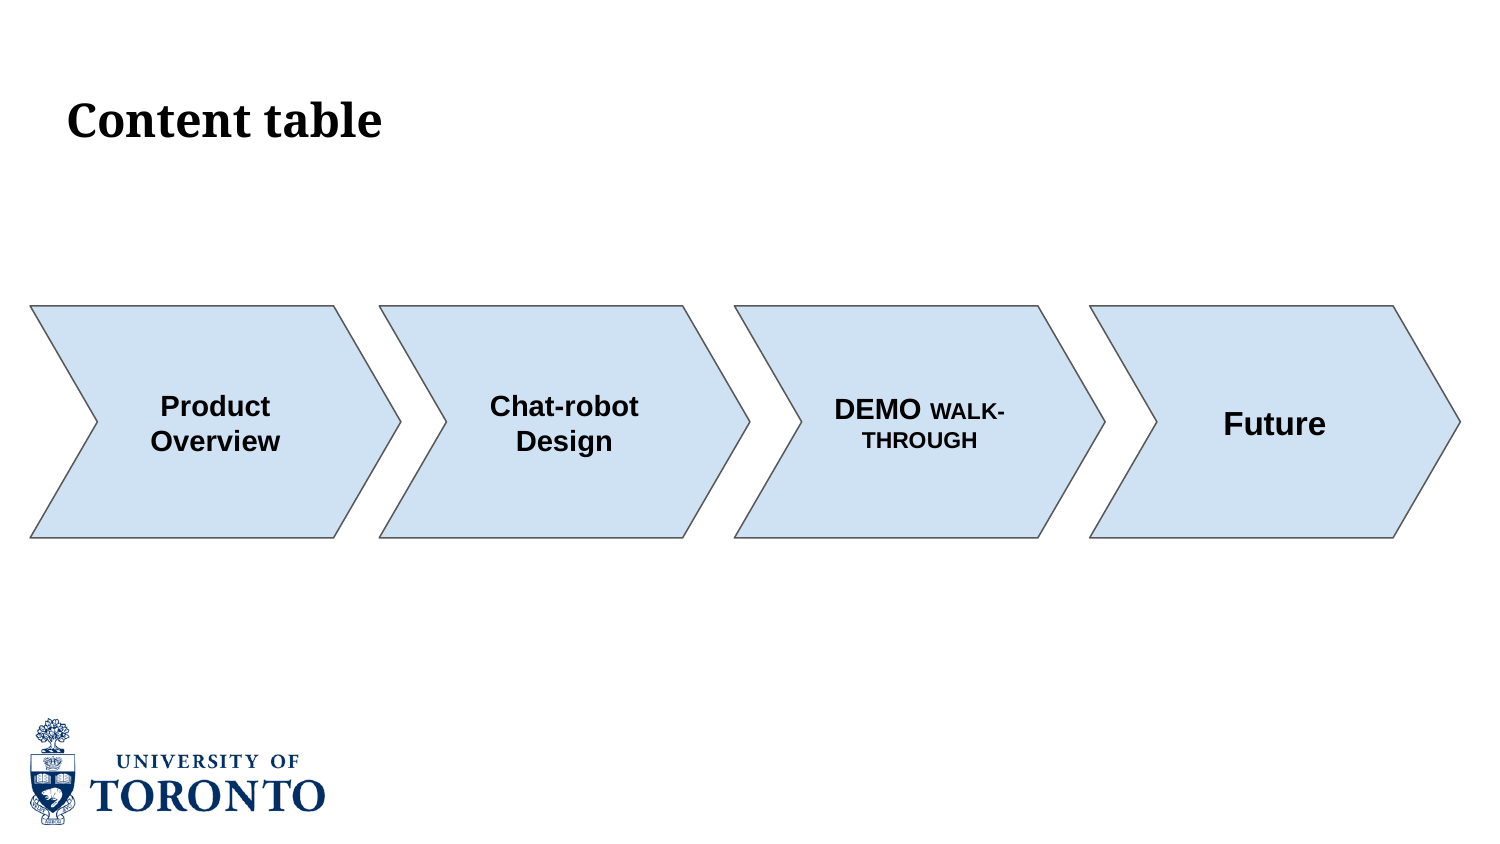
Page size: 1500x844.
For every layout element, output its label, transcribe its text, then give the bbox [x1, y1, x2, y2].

text_box DEMO WALK-THROUGH [734, 305, 1106, 538]
text_box Future [1089, 305, 1461, 538]
picture [29, 718, 326, 826]
title Content table [51, 72, 1449, 167]
text_box Product Overview [30, 305, 401, 538]
text_box Chat-robot Design [379, 305, 750, 538]
